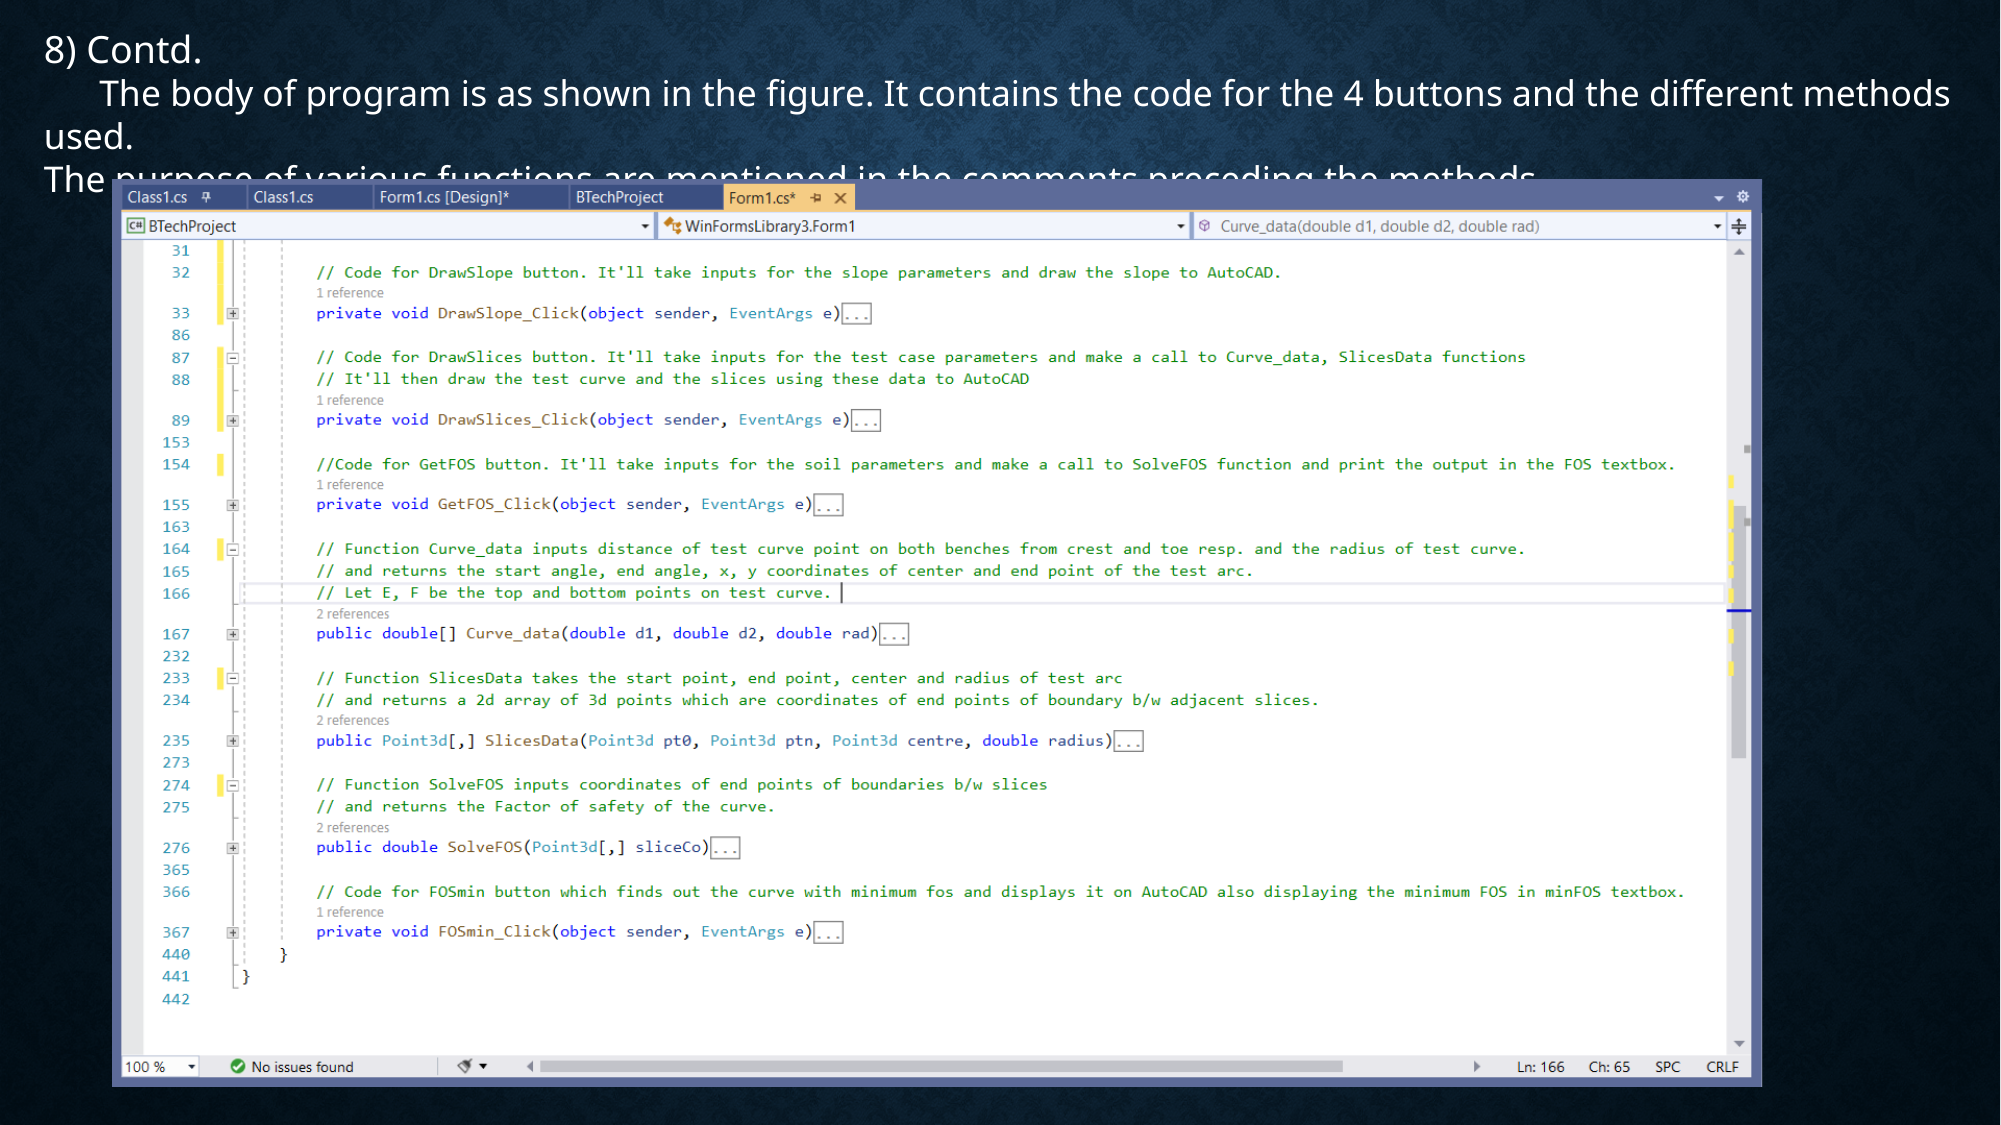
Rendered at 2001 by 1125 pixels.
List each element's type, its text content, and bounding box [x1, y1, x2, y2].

text_box 8) Contd. The body of program is as shown in the figure. It contains the code for the 4 buttons and the different methods used. The purpose of various functions are mentioned in the comments preceding the methods. [29, 19, 2000, 207]
picture [111, 178, 1763, 1087]
